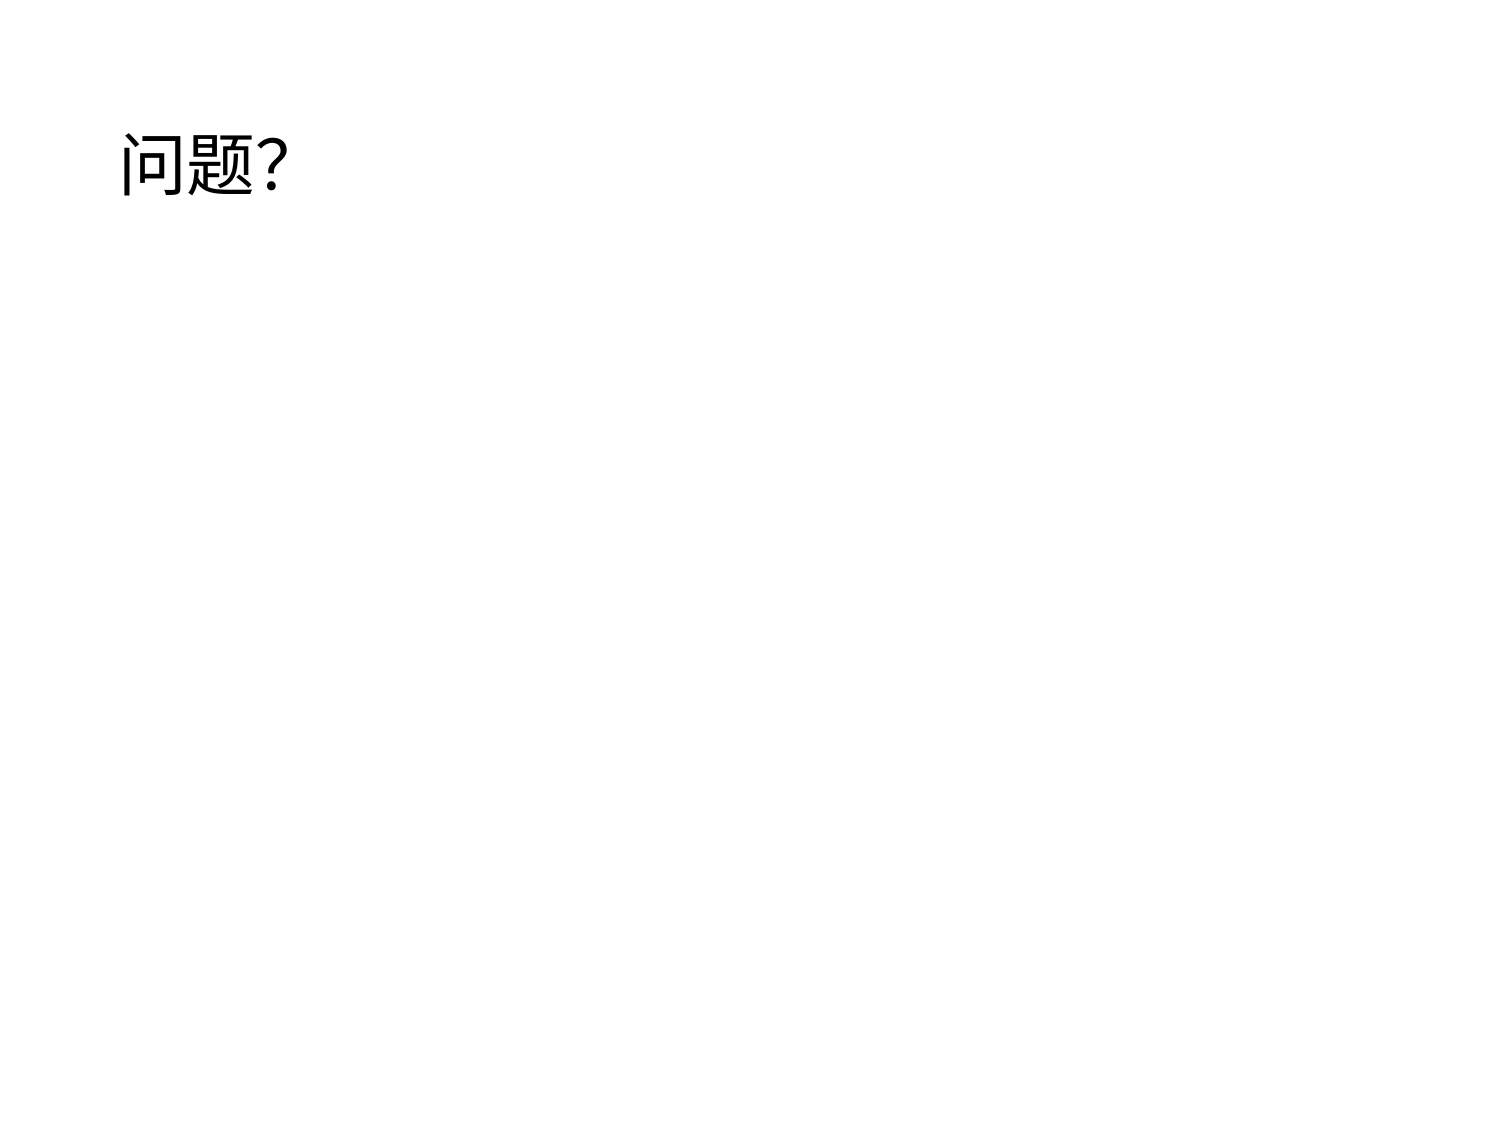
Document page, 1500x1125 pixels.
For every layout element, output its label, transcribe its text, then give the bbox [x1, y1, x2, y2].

title 问题？ [103, 59, 1397, 278]
